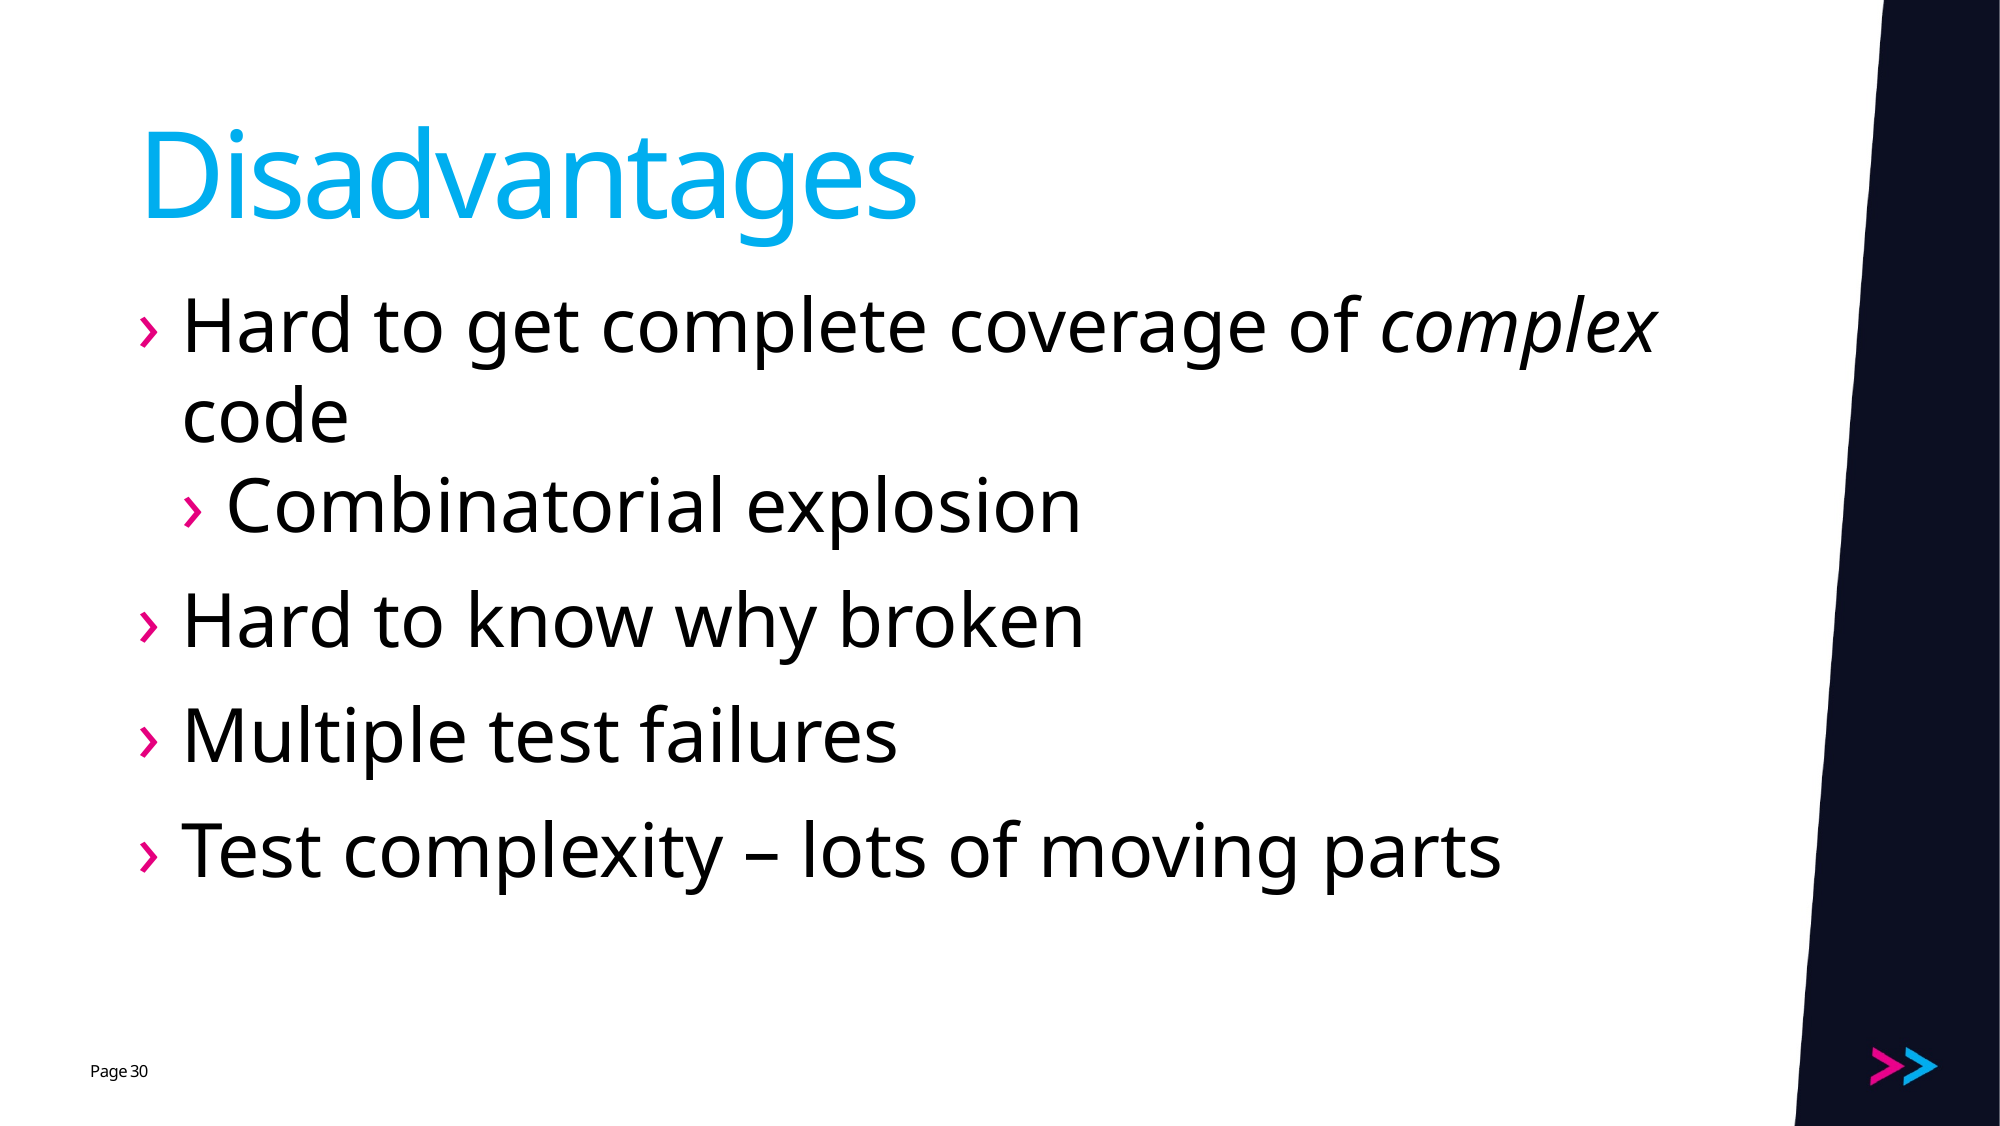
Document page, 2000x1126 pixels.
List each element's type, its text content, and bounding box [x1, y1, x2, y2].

list Hard to get complete coverage of complex code Combinatorial explosion Hard to know why broken Multiple test failures Test complexity – lots of moving parts [137, 277, 1786, 1021]
slide_number 30 [130, 1061, 166, 1113]
picture [0, 0, 2000, 1126]
title Disadvantages [137, 54, 1786, 243]
